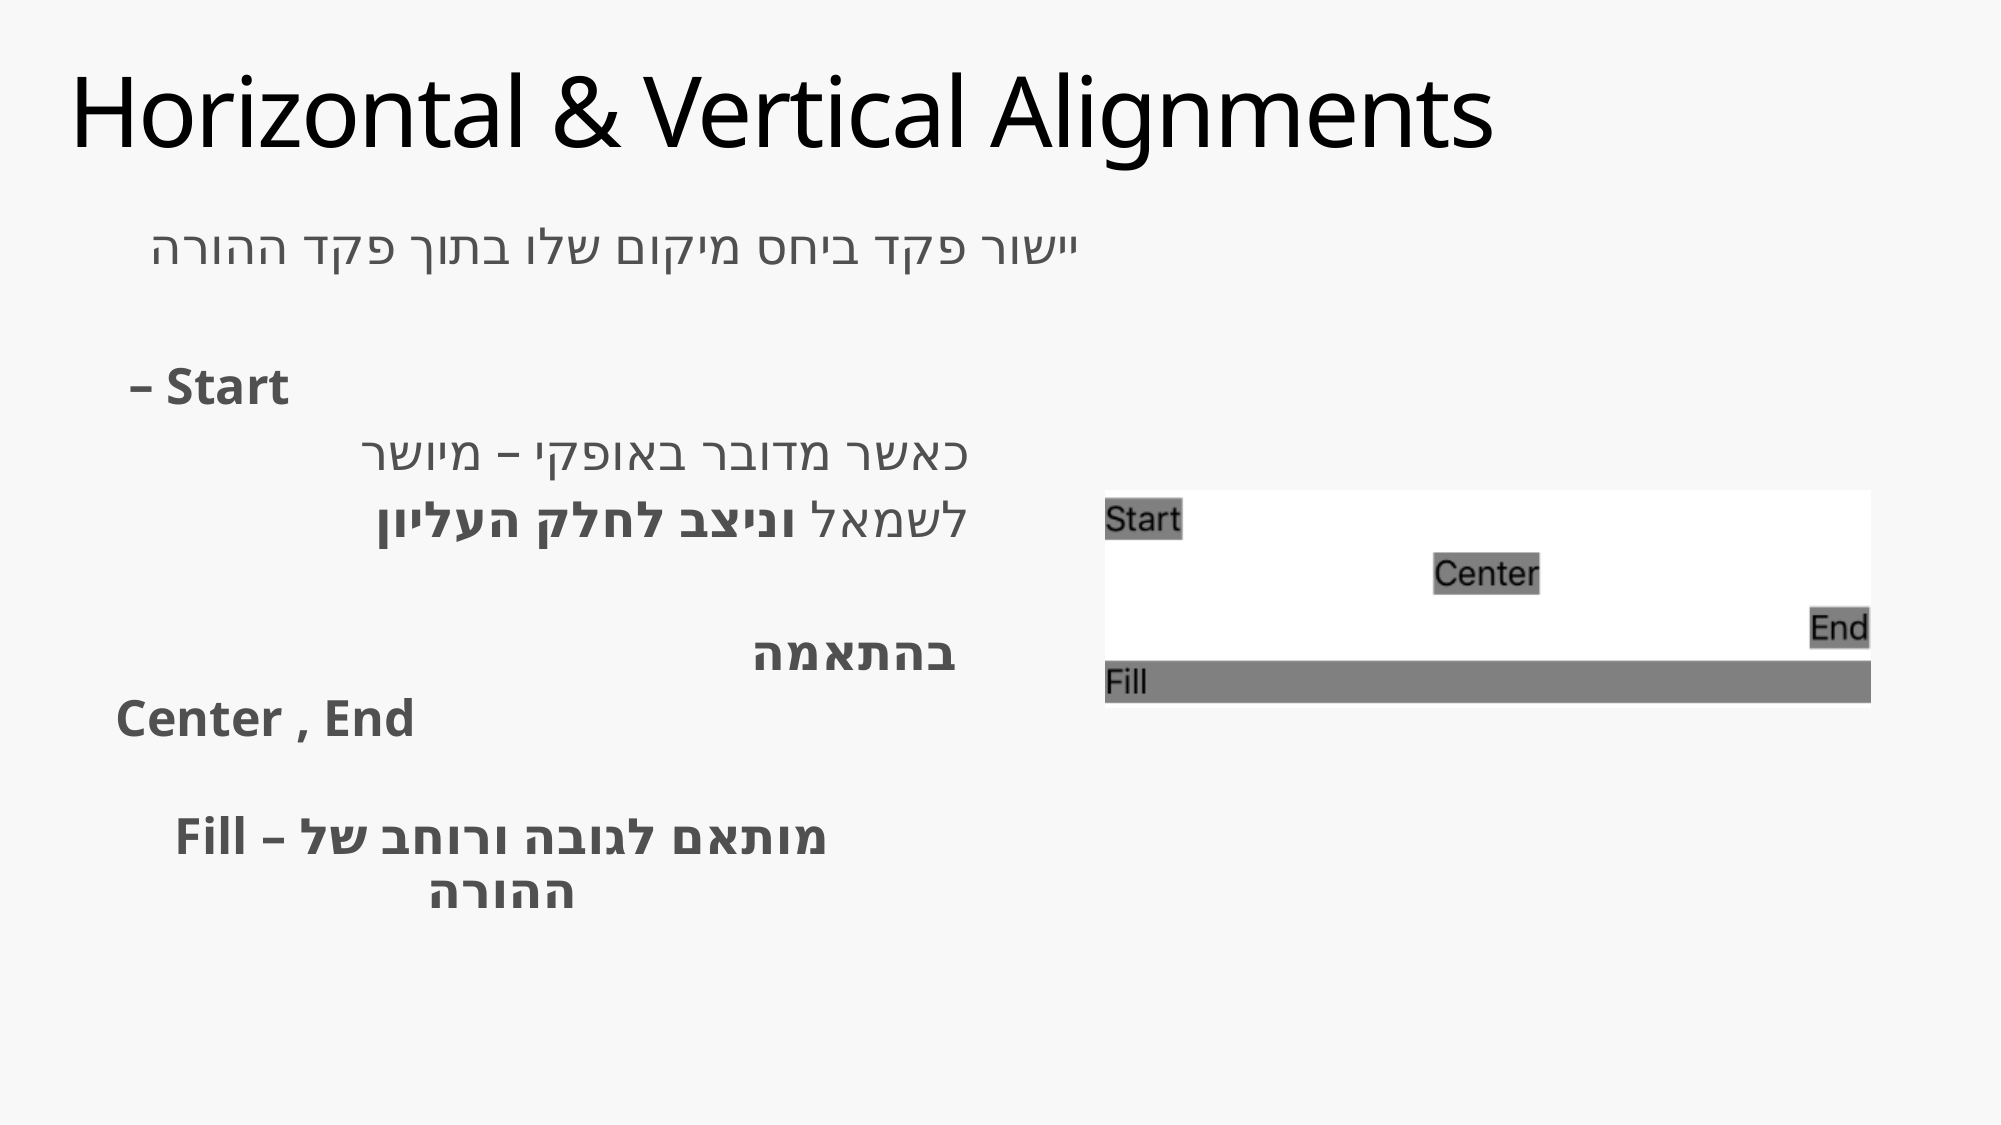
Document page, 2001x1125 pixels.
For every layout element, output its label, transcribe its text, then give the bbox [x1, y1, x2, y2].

text_box יישור פקד ביחס מיקום שלו בתוך פקד ההורה [0, 197, 1231, 300]
picture [1104, 490, 1871, 708]
title Horizontal & Vertical Alignments [44, 47, 1957, 196]
text_box Fill – מותאם לגובה ורוחב של ההורה [85, 787, 919, 944]
text_box Start – כאשר מדובר באופקי – מיושר לשמאל וניצב לחלק העליון בהתאמה Center , End [85, 337, 1000, 772]
